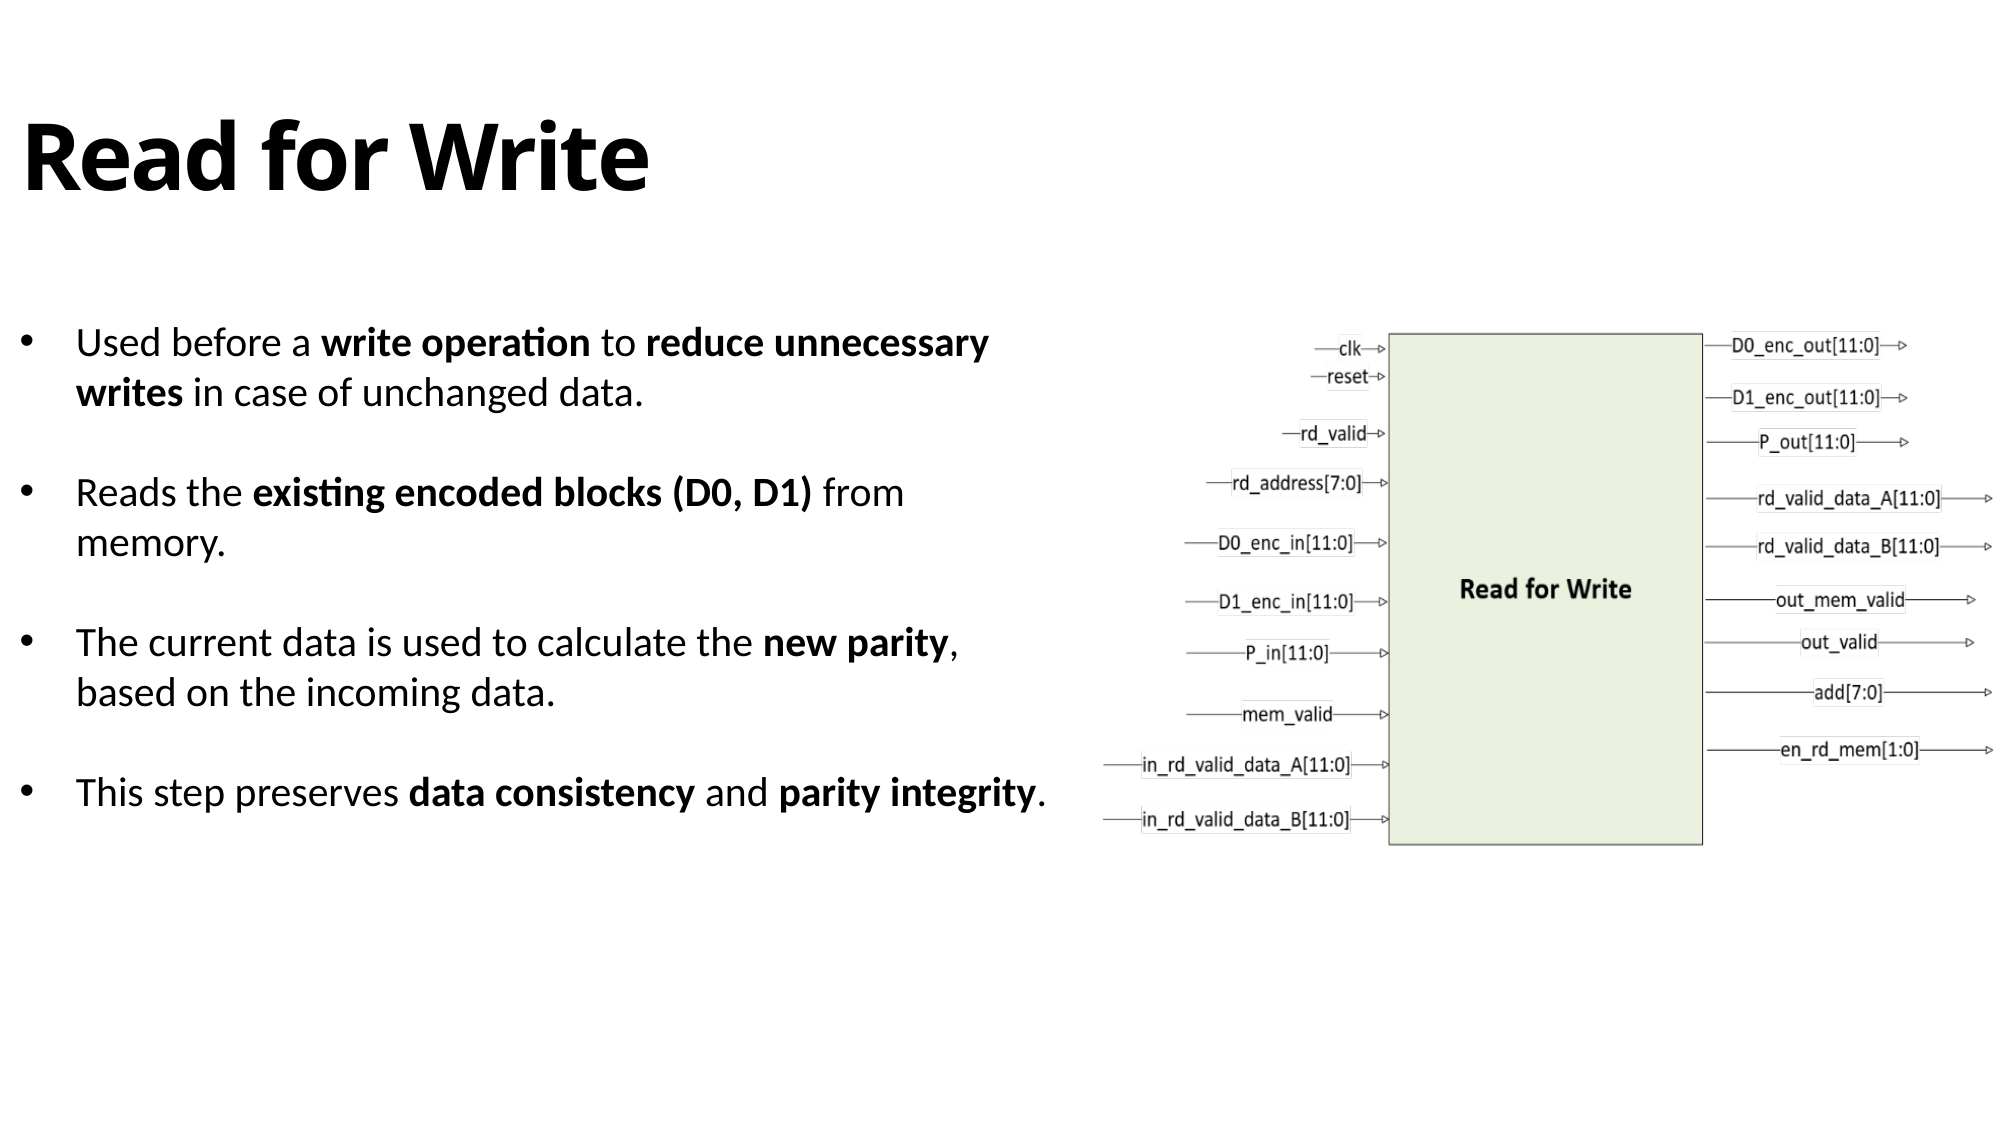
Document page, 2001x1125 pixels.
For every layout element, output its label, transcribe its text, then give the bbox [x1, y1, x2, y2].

picture [1096, 327, 2000, 849]
text_box Read for Write [19, 93, 1463, 205]
text_box Used before a write operation to reduce unnecessary writes in case of unchanged data. Reads the existing encoded blocks (D0, D1) from memory. The current data is used to calculate the new parity, based on the incoming data. This step preserves data consistency and parity integrity. [19, 314, 1057, 816]
